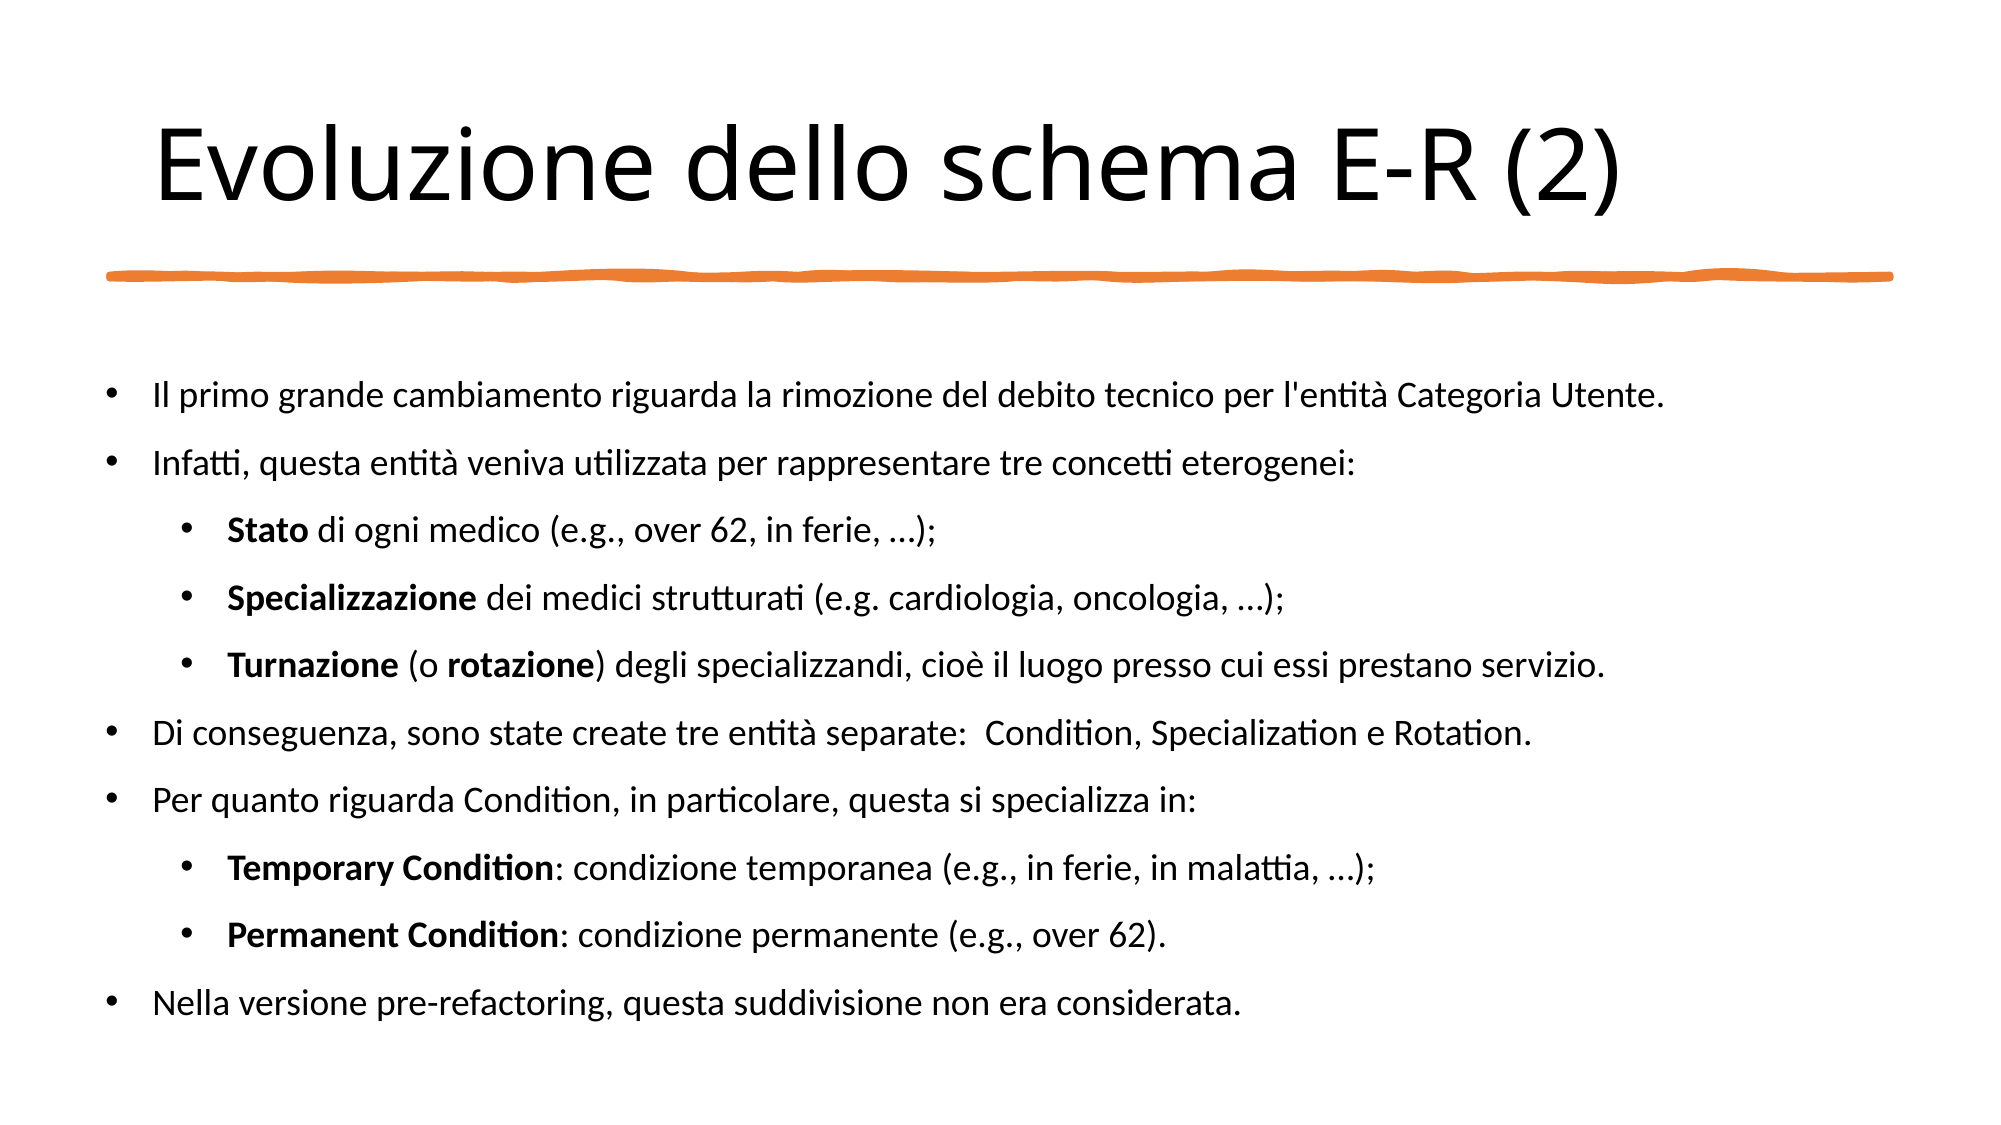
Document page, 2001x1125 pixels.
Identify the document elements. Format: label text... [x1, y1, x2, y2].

text_box [108, 270, 1891, 282]
text_box Evoluzione dello schema E-R (2) [137, 59, 1863, 275]
text_box Il primo grande cambiamento riguarda la rimozione del debito tecnico per l'entità Categoria Utente. Infatti, questa entità veniva utilizzata per rappresentare tre concetti eterogenei: Stato di ogni medico (e.g., over 62, in ferie, …); Specializzazione dei medici strutturati (e.g. cardiologia, oncologia, …); Turnazione (o rotazione) degli specializzandi, cioè il luogo presso cui essi prestano servizio. Di conseguenza, sono state create tre entità separate: Condition, Specialization e Rotation. Per quanto riguarda Condition, in particolare, questa si specializza in: Temporary Condition: condizione temporanea (e.g., in ferie, in malattia, …); Permanent Condition: condizione permanente (e.g., over 62). Nella versione pre-refactoring, questa suddivisione non era considerata. [90, 340, 1905, 1125]
